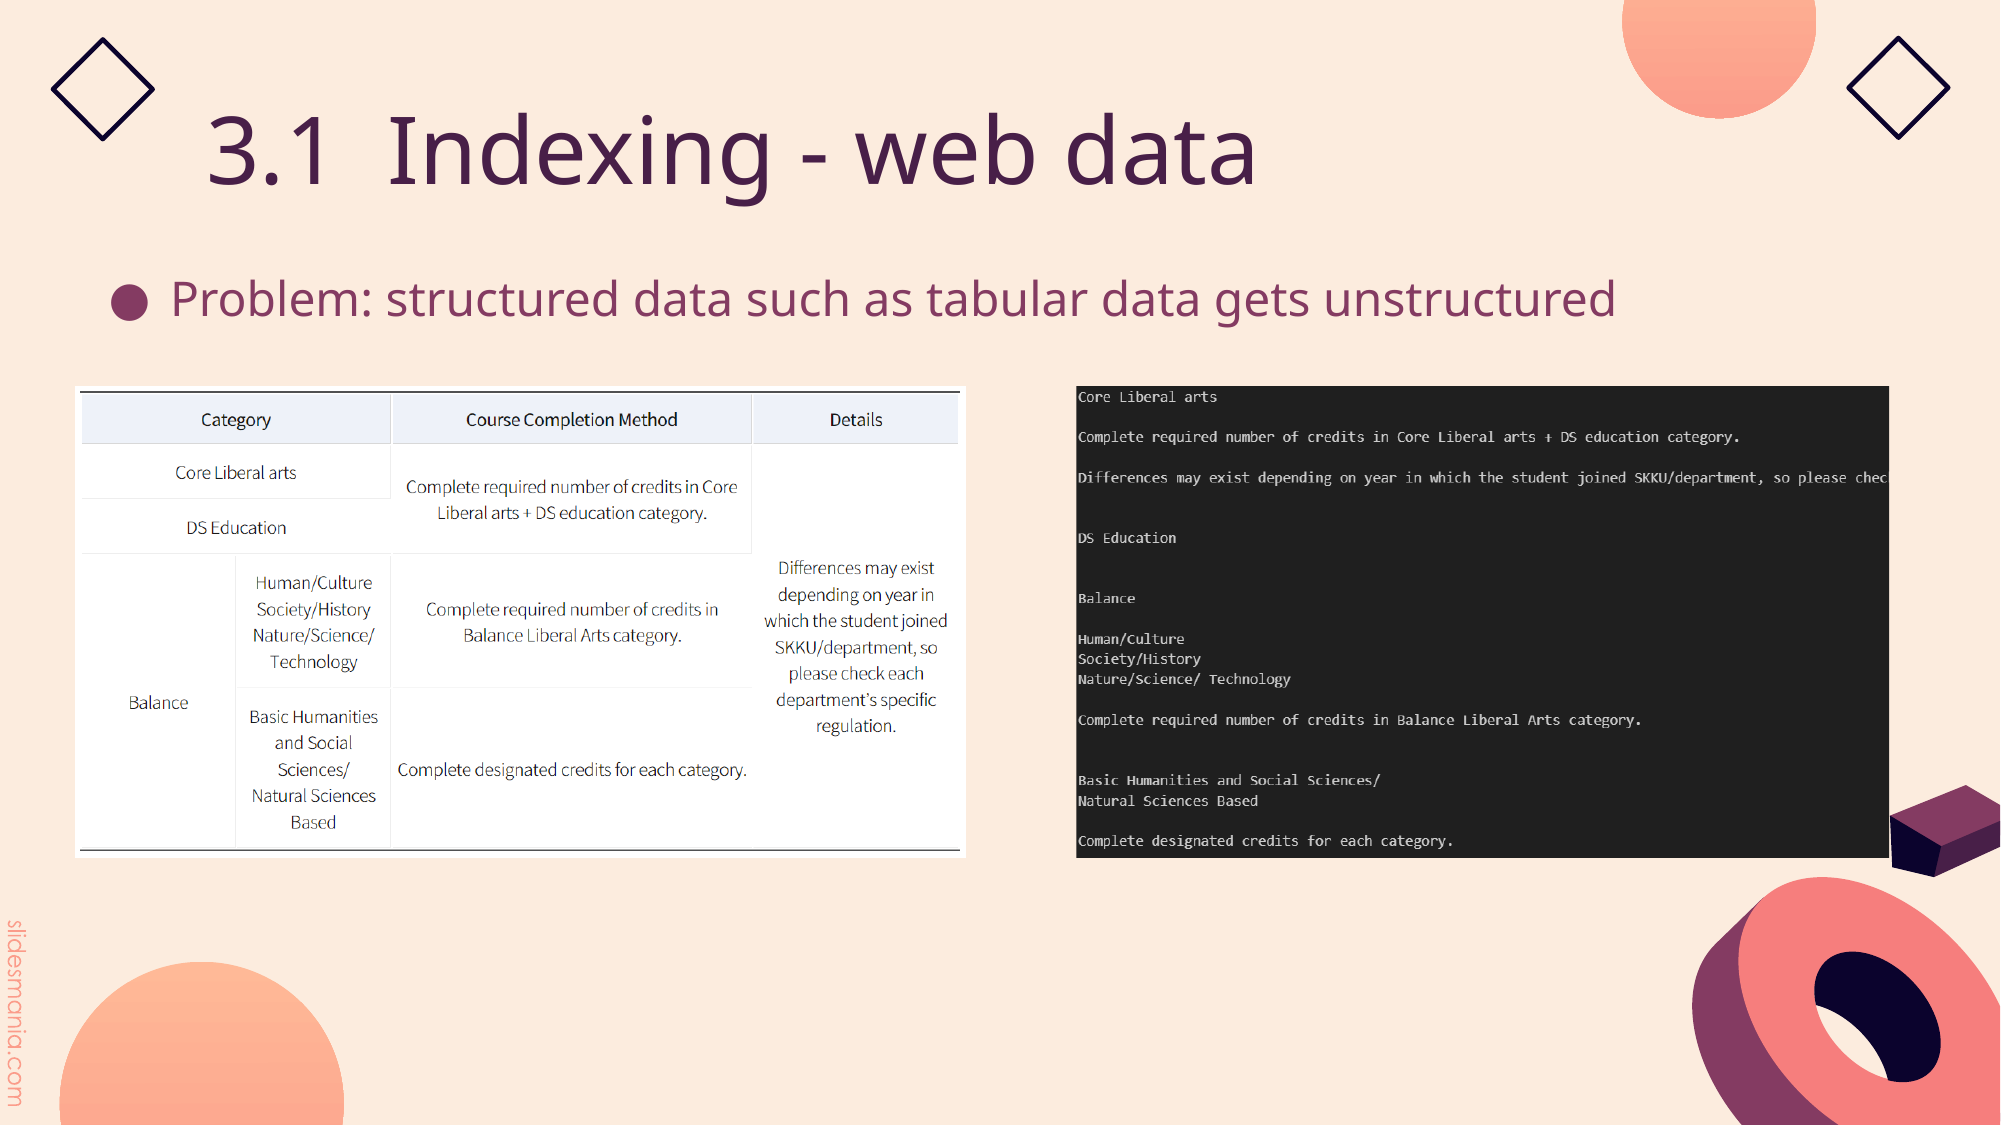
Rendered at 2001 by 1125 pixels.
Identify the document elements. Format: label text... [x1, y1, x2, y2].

picture [74, 385, 966, 858]
list Problem: structured data such as tabular data gets unstructured [75, 239, 1894, 1105]
title 3.1 Indexing - web data [186, 70, 1789, 217]
picture [1076, 385, 1890, 858]
